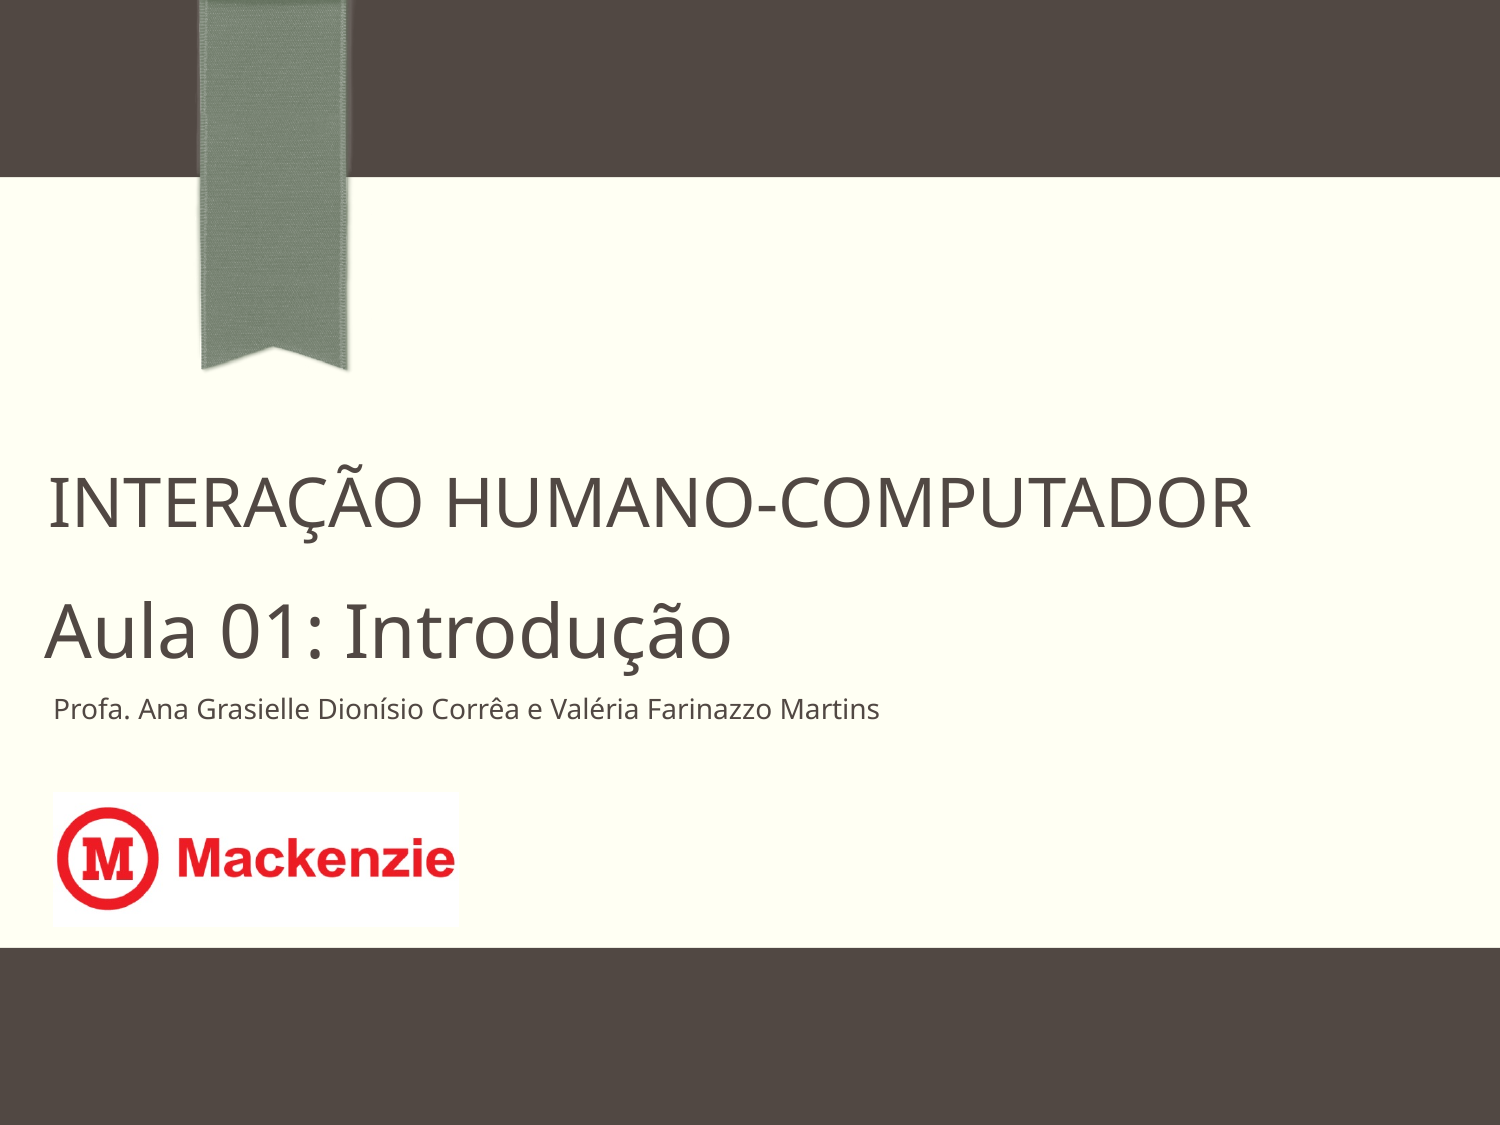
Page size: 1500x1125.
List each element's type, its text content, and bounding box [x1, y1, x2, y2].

picture [53, 792, 459, 927]
text_box Aula 01: Introdução [29, 543, 1500, 714]
title INTERAÇÃO HUMANO-COMPUTADOR [48, 323, 1471, 543]
subtitle Profa. Ana Grasielle Dionísio Corrêa e Valéria Farinazzo Martins [53, 714, 1296, 845]
